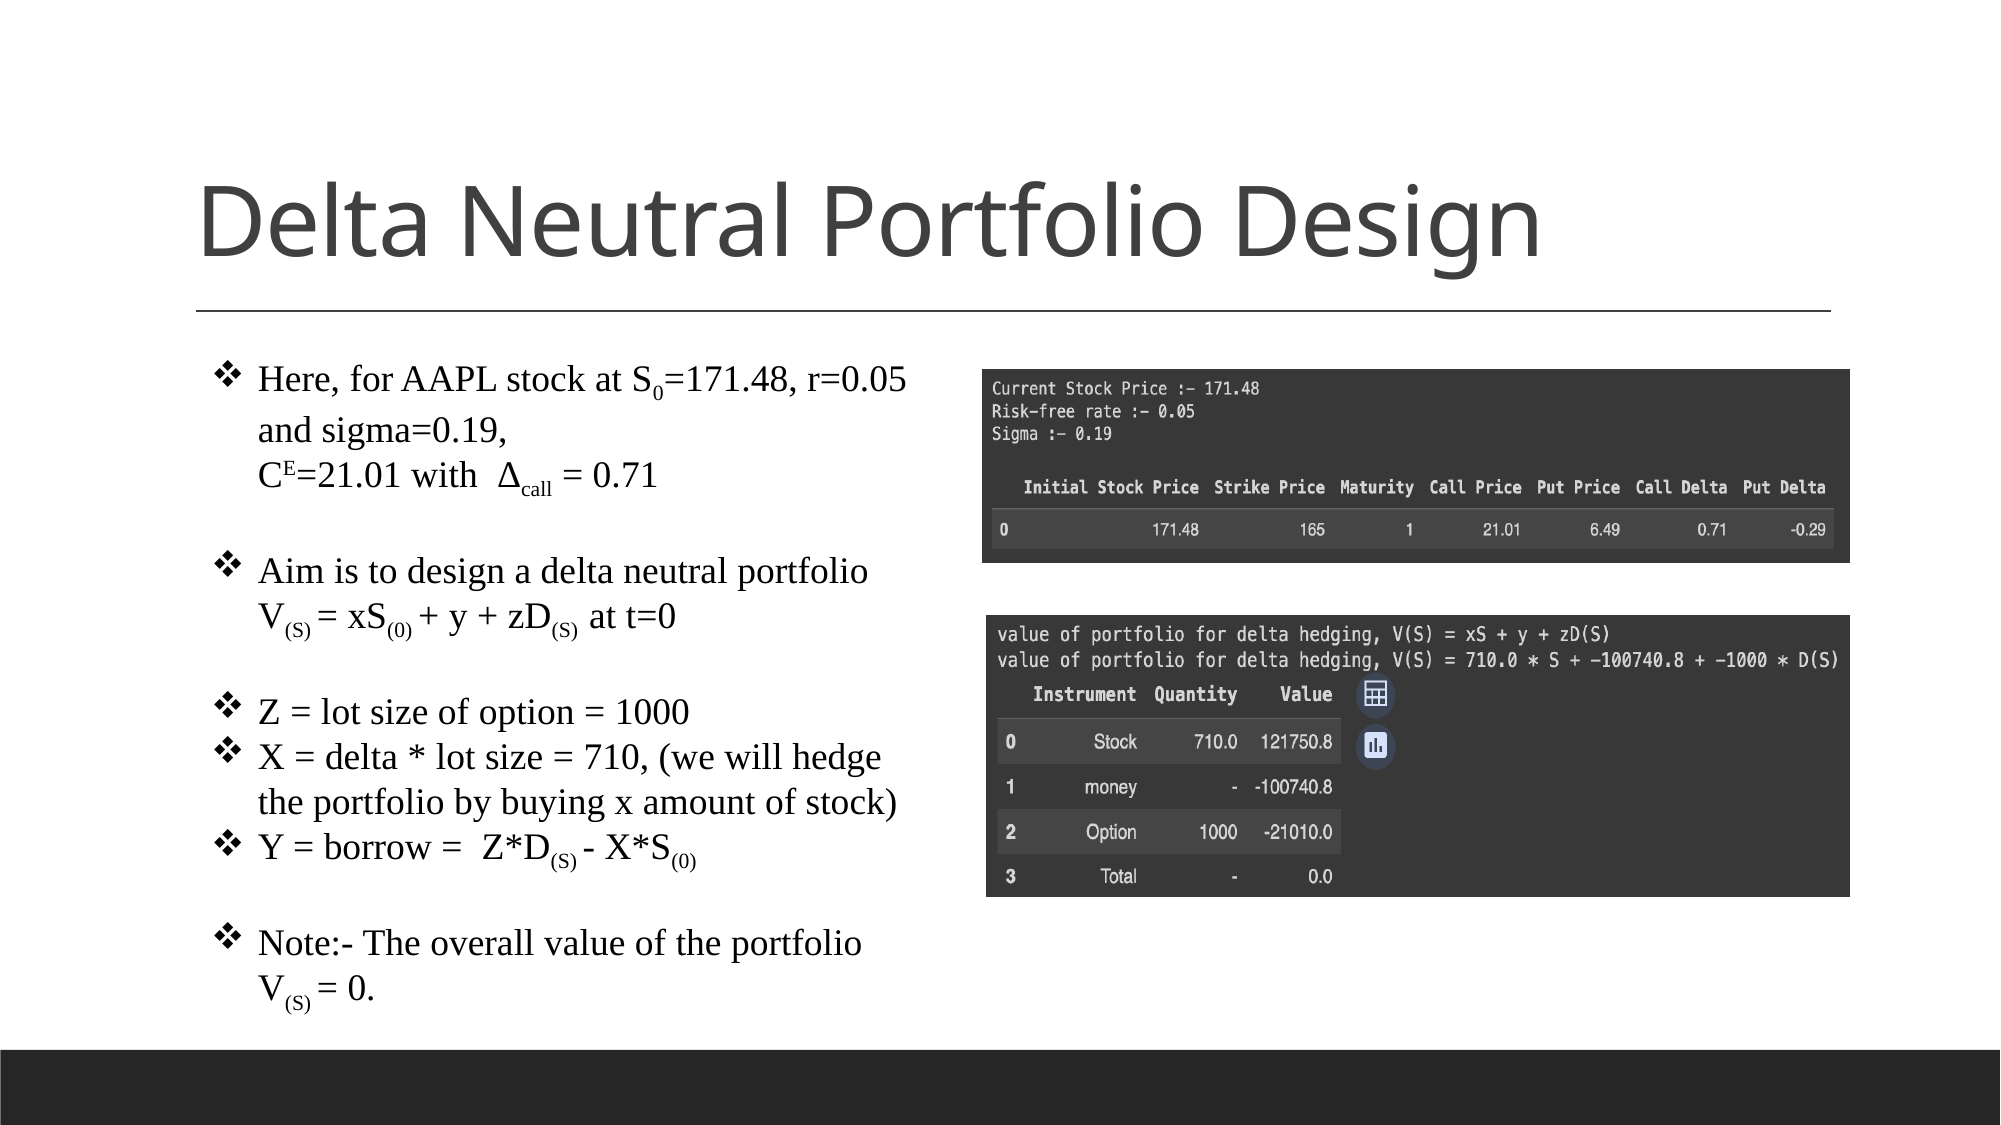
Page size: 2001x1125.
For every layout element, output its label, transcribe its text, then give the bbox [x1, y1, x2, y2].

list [981, 369, 1851, 563]
picture [985, 615, 1851, 898]
text_box Here, for AAPL stock at S0=171.48, r=0.05 and sigma=0.19, CE=21.01 with Δcall = 0.71 Aim is to design a delta neutral portfolio V(S) = xS(0) + y + zD(S) at t=0 Z = lot size of option = 1000 X = delta * lot size = 710, (we will hedge the portfolio by buying x amount of stock) Y = borrow = Z*D(S) - X*S(0) Note:- The overall value of the portfolio V(S) = 0. [196, 345, 934, 1067]
title Delta Neutral Portfolio Design [180, 47, 1830, 285]
